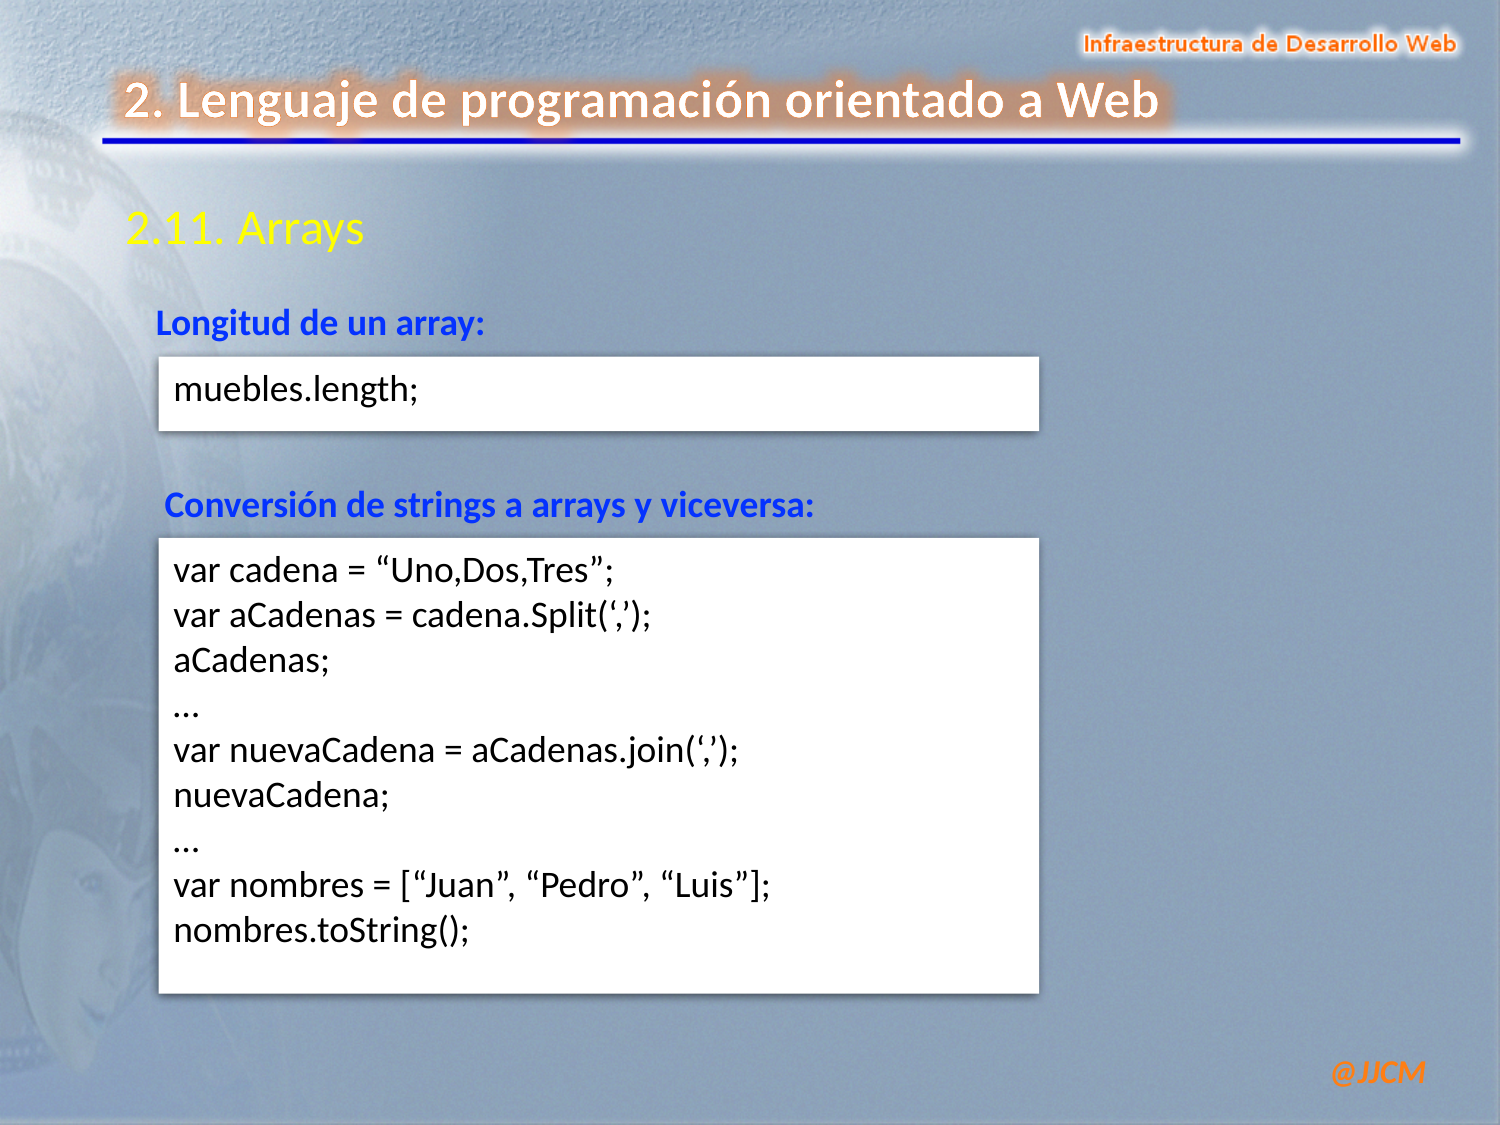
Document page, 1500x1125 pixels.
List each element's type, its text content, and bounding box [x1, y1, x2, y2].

text_box var cadena = “Uno,Dos,Tres”; var aCadenas = cadena.Split(‘,’); aCadenas; … var nuevaCadena = aCadenas.join(‘,’); nuevaCadena; … var nombres = [“Juan”, “Pedro”, “Luis”]; nombres.toString(); [158, 537, 1040, 994]
text_box Conversión de strings a arrays y viceversa: [149, 472, 1049, 533]
text_box muebles.length; [158, 356, 1040, 432]
picture [0, 0, 1500, 1125]
text_box 2.11. Arrays [110, 186, 380, 262]
text_box Longitud de un array: [141, 290, 1040, 351]
